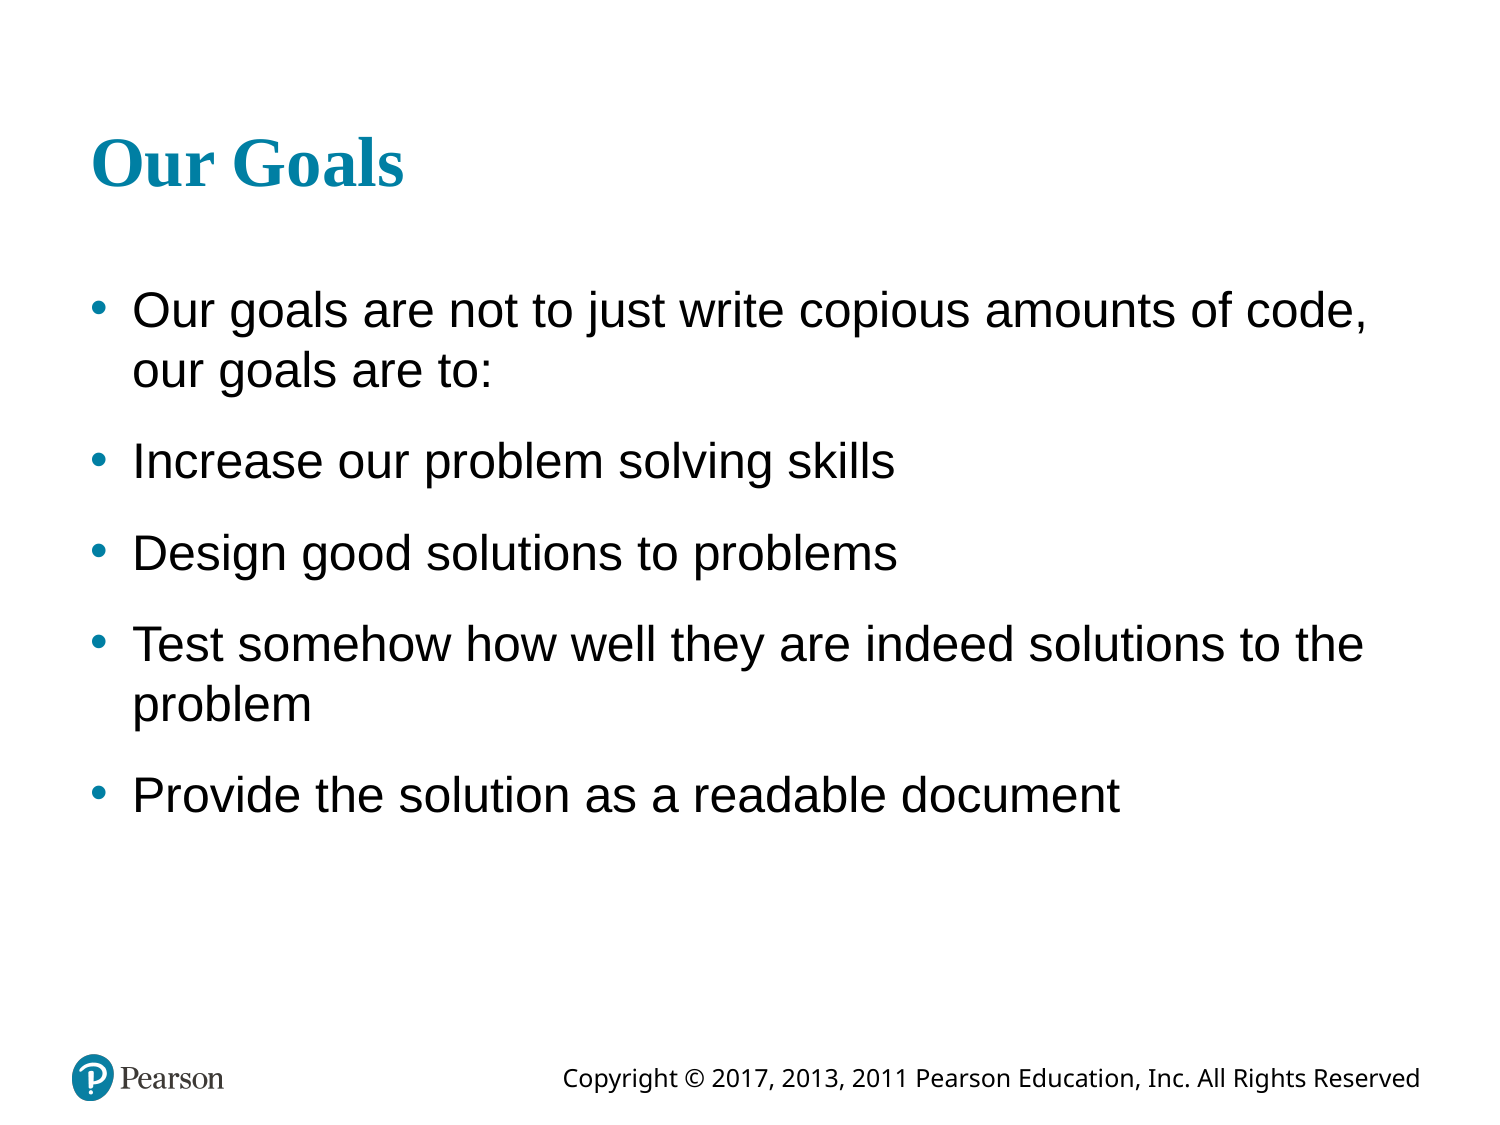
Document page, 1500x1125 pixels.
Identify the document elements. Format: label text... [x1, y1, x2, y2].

picture [80, 1063, 106, 1088]
picture [72, 1087, 83, 1101]
list Our goals are not to just write copious amounts of code, our goals are to: Increase our problem solving skills Design good solutions to problems Test somehow how well they are indeed solutions to the problem Provide the solution as a readable document [75, 262, 1425, 1005]
picture [98, 1054, 224, 1101]
title Our Goals [75, 35, 1425, 216]
picture [72, 1054, 88, 1070]
